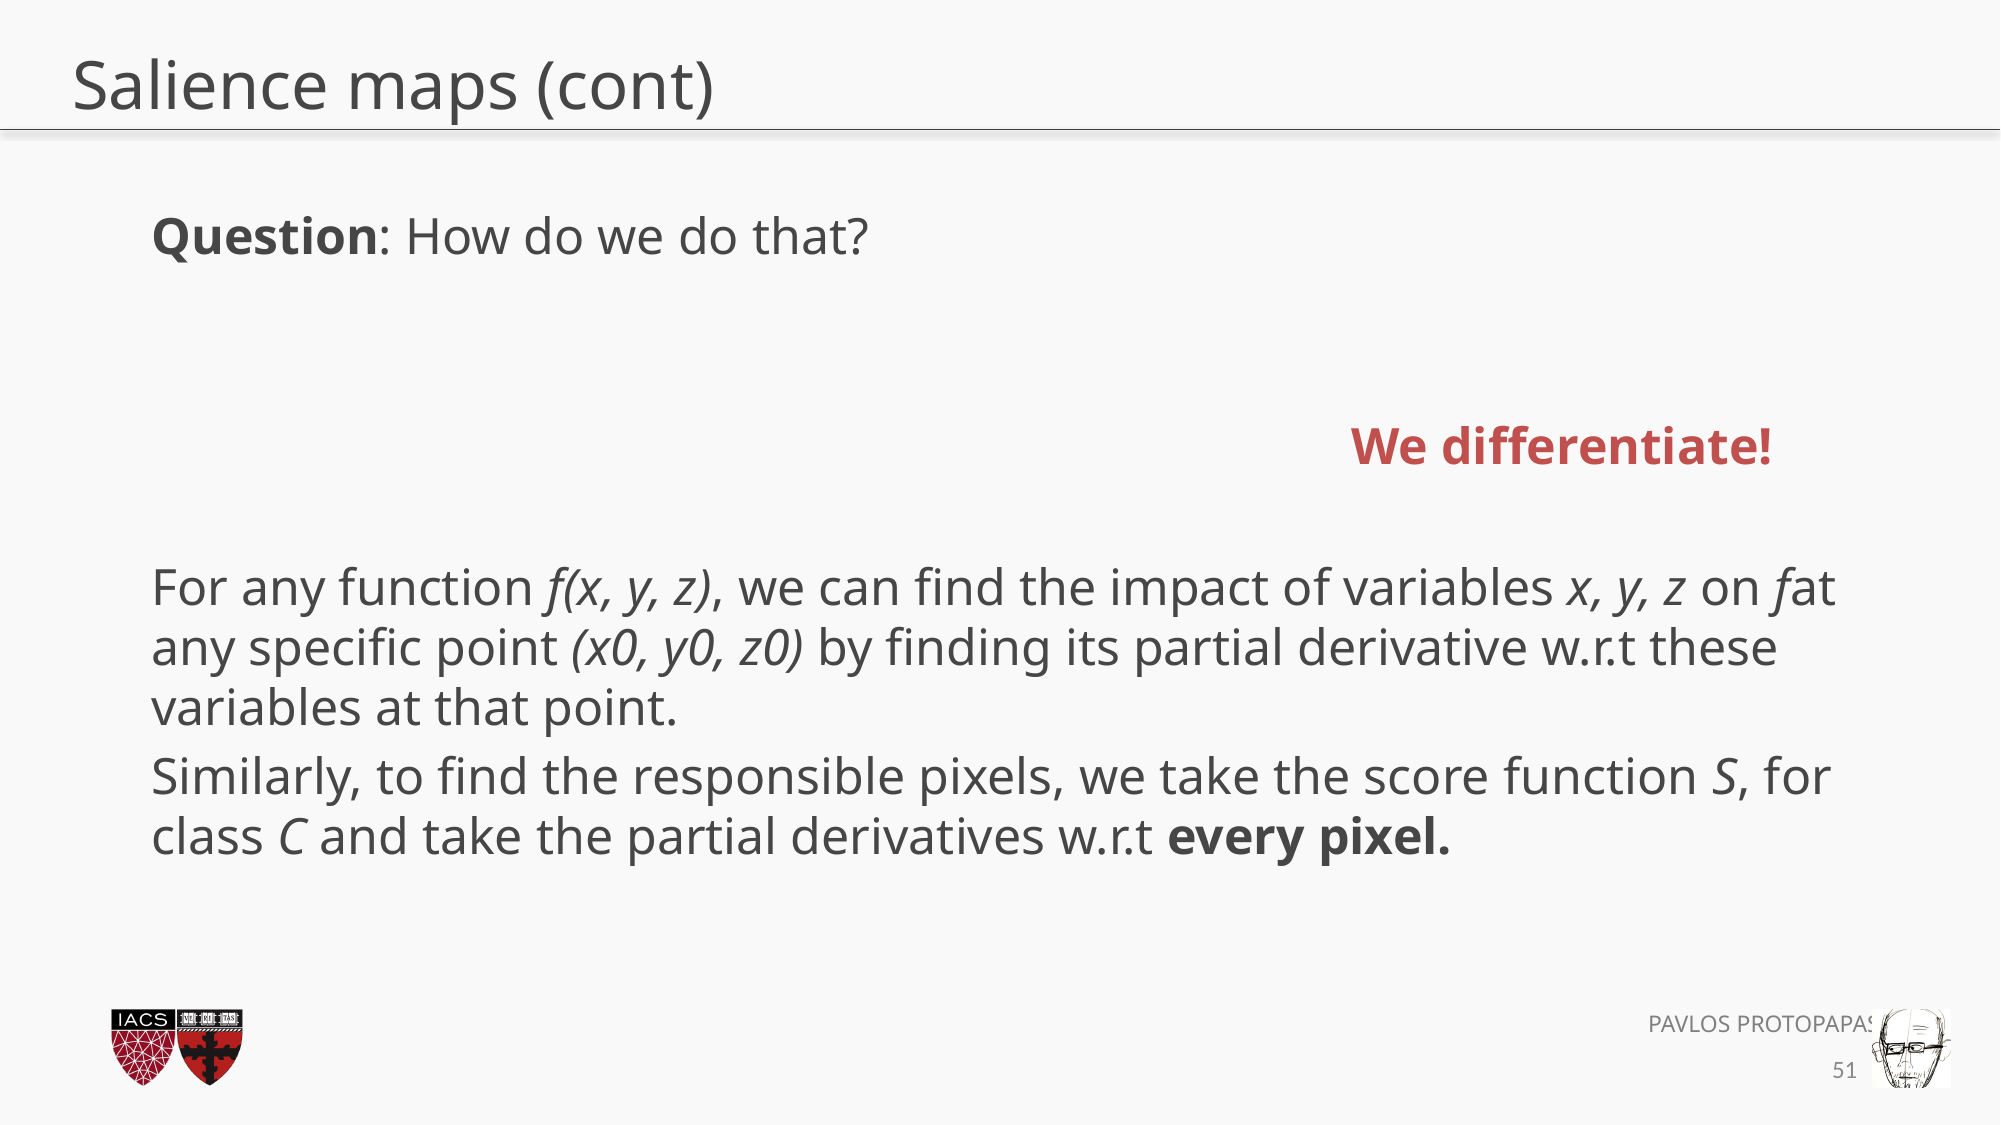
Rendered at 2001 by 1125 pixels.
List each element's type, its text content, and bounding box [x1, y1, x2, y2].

title Salience maps (cont) [57, 35, 1943, 162]
picture [109, 1009, 243, 1086]
list Question: How do we do that? We differentiate! For any function f(x, y, z), we can find the impact of variables x, y, z on fat any specific point (x0, y0, z0) by finding its partial derivative w.r.t these variables at that point. Similarly, to find the responsible pixels, we take the score function S, for class C and take the partial derivatives w.r.t every pixel. [136, 197, 1904, 544]
slide_number 51 [1405, 1038, 1873, 1099]
picture [1872, 1009, 1951, 1088]
